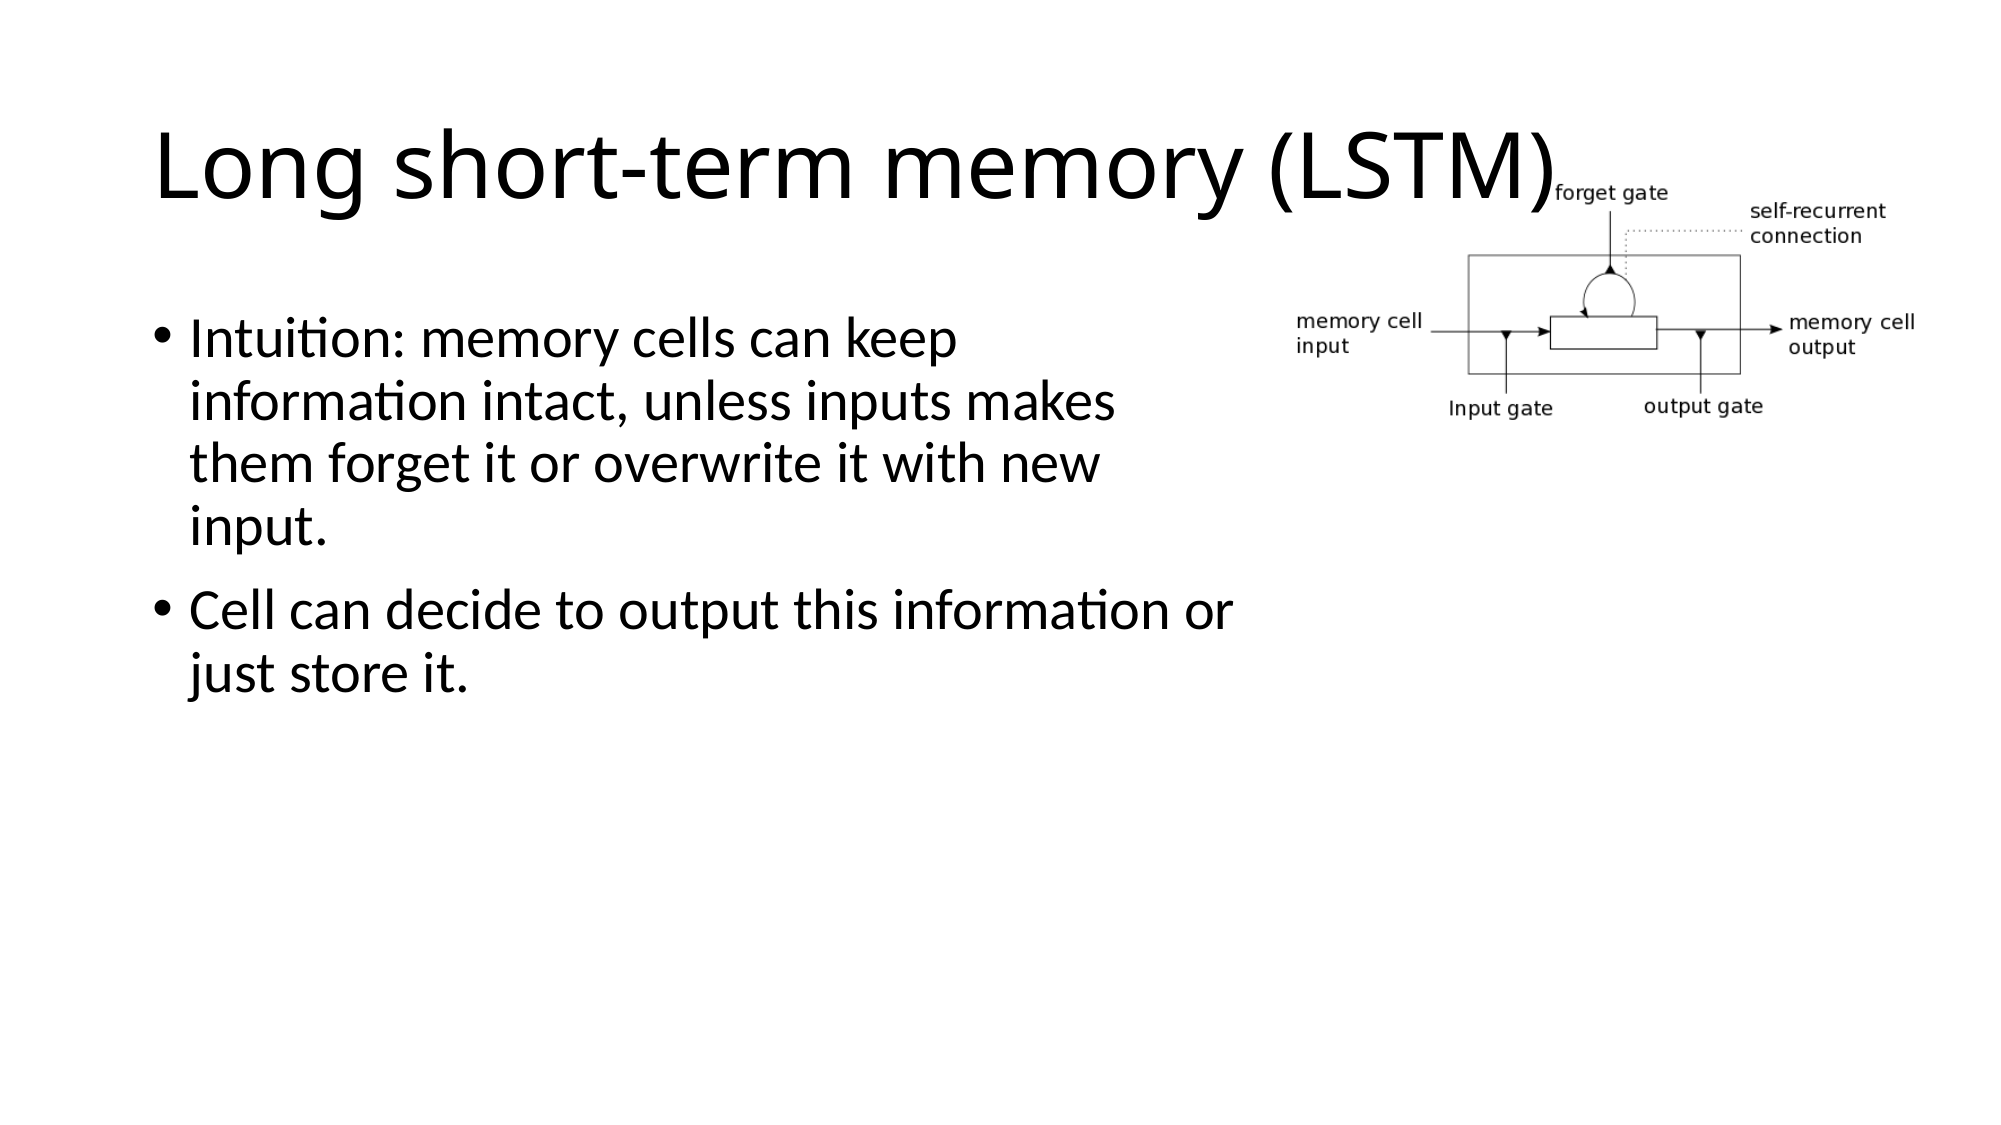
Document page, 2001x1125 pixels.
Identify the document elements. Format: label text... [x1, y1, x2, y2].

picture [1264, 150, 1949, 454]
list Intuition: memory cells can keep information intact, unless inputs makes them forget it or overwrite it with new input. Cell can decide to output this information or just store it. [137, 299, 1265, 1014]
title Long short-term memory (LSTM) [137, 59, 1863, 278]
